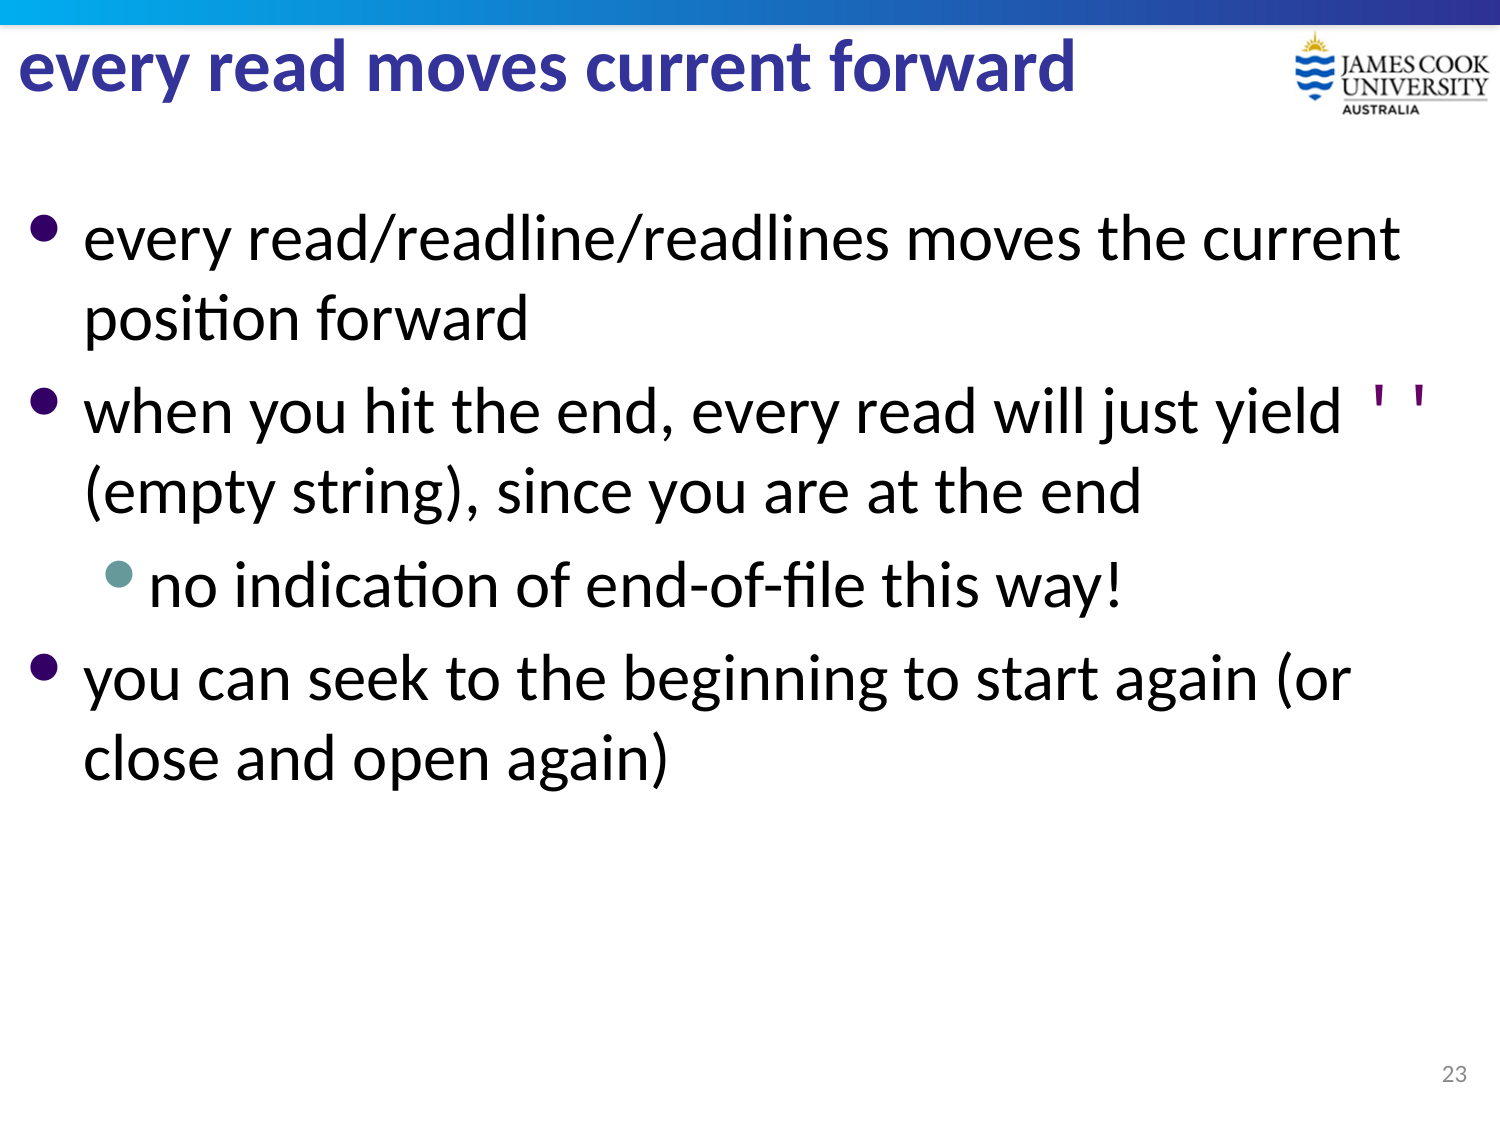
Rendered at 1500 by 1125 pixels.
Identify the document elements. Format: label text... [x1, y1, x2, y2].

picture [1287, 25, 1500, 123]
list every read/readline/readlines moves the current position forward when you hit the end, every read will just yield '' (empty string), since you are at the end no indication of end-of-file this way! you can seek to the beginning to start again (or close and open again) [11, 186, 1477, 1029]
slide_number 23 [1074, 1042, 1483, 1103]
title every read moves current forward [3, 8, 1411, 89]
